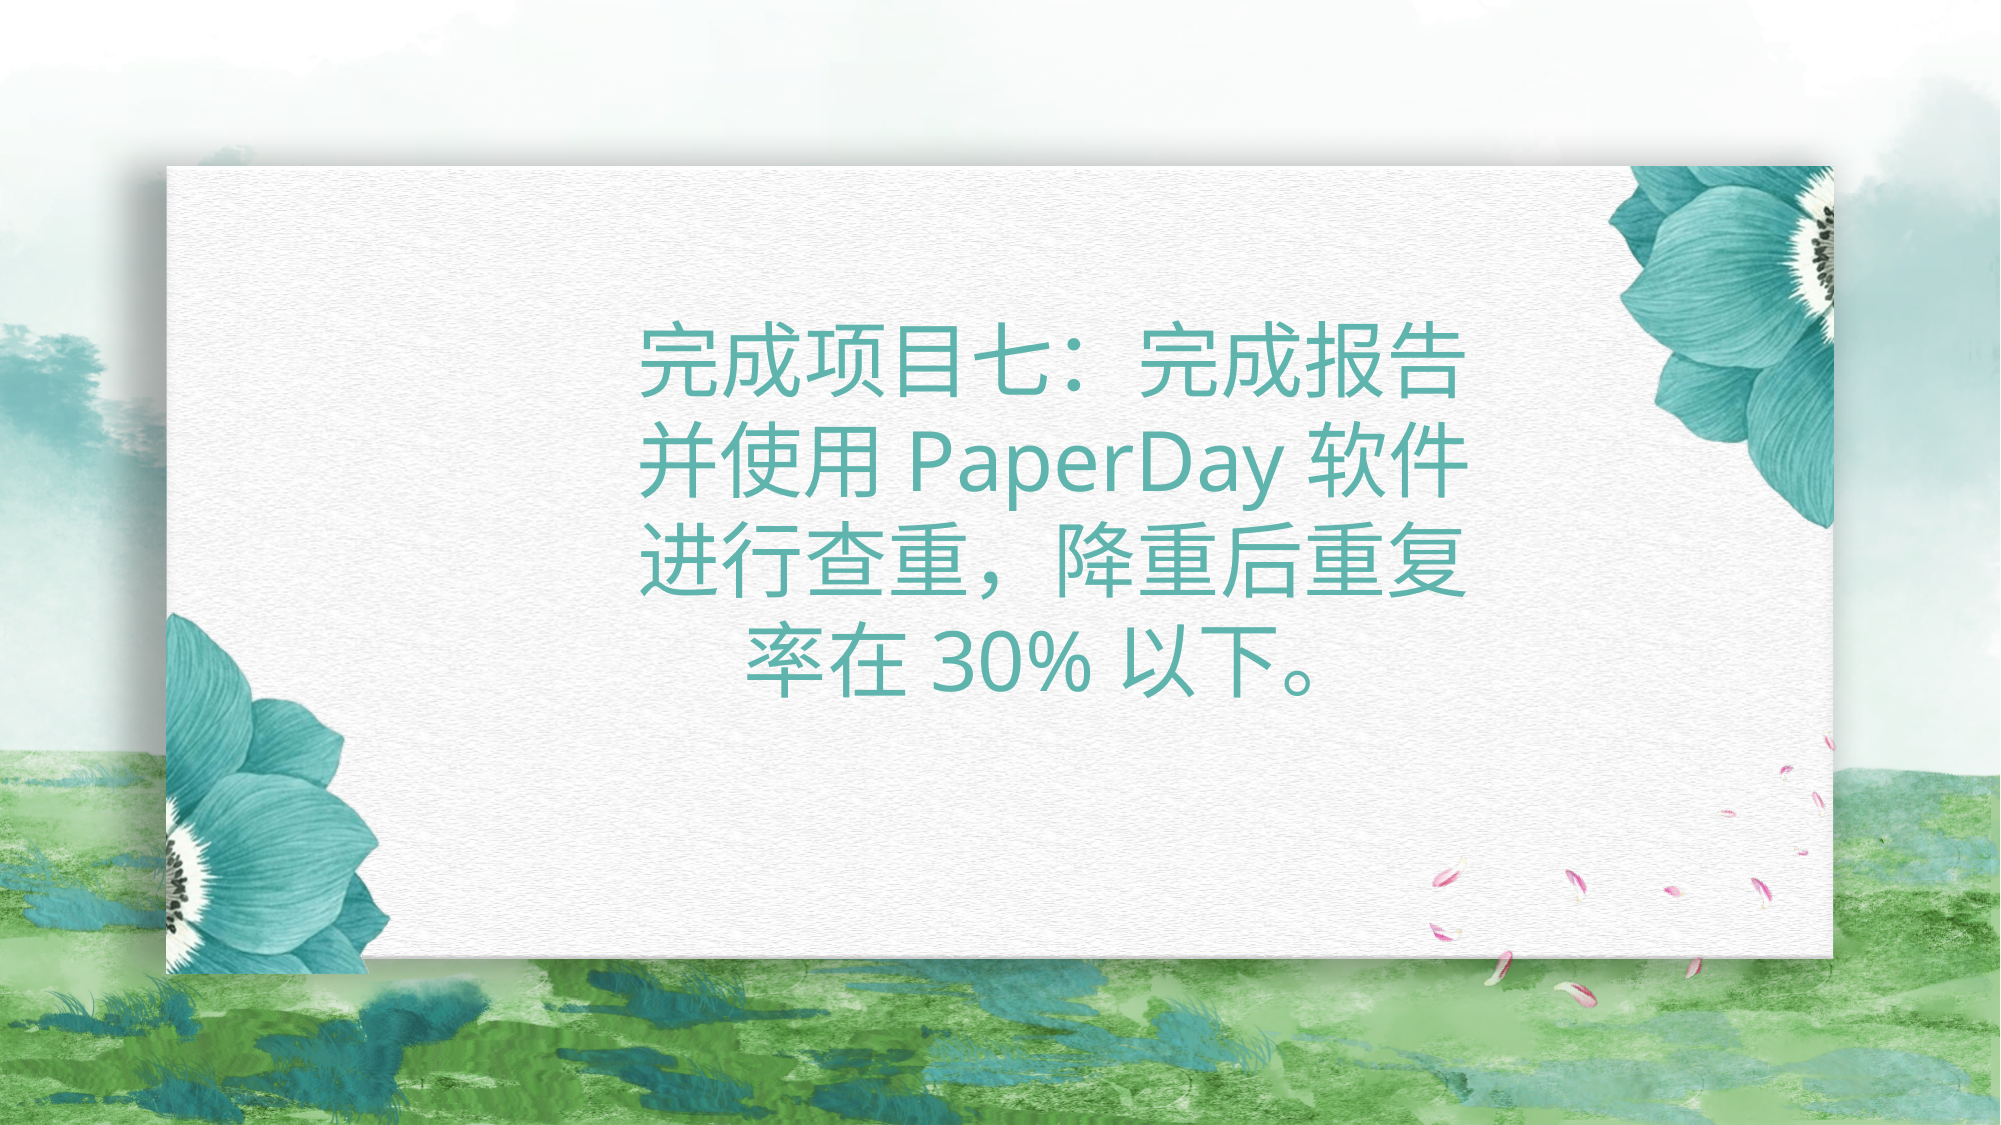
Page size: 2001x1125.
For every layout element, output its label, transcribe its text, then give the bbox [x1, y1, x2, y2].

picture [0, 0, 2001, 1125]
text_box 完成项目七：完成报告并使用PaperDay软件进行查重，降重后重复率在30%以下。 [597, 300, 1511, 816]
